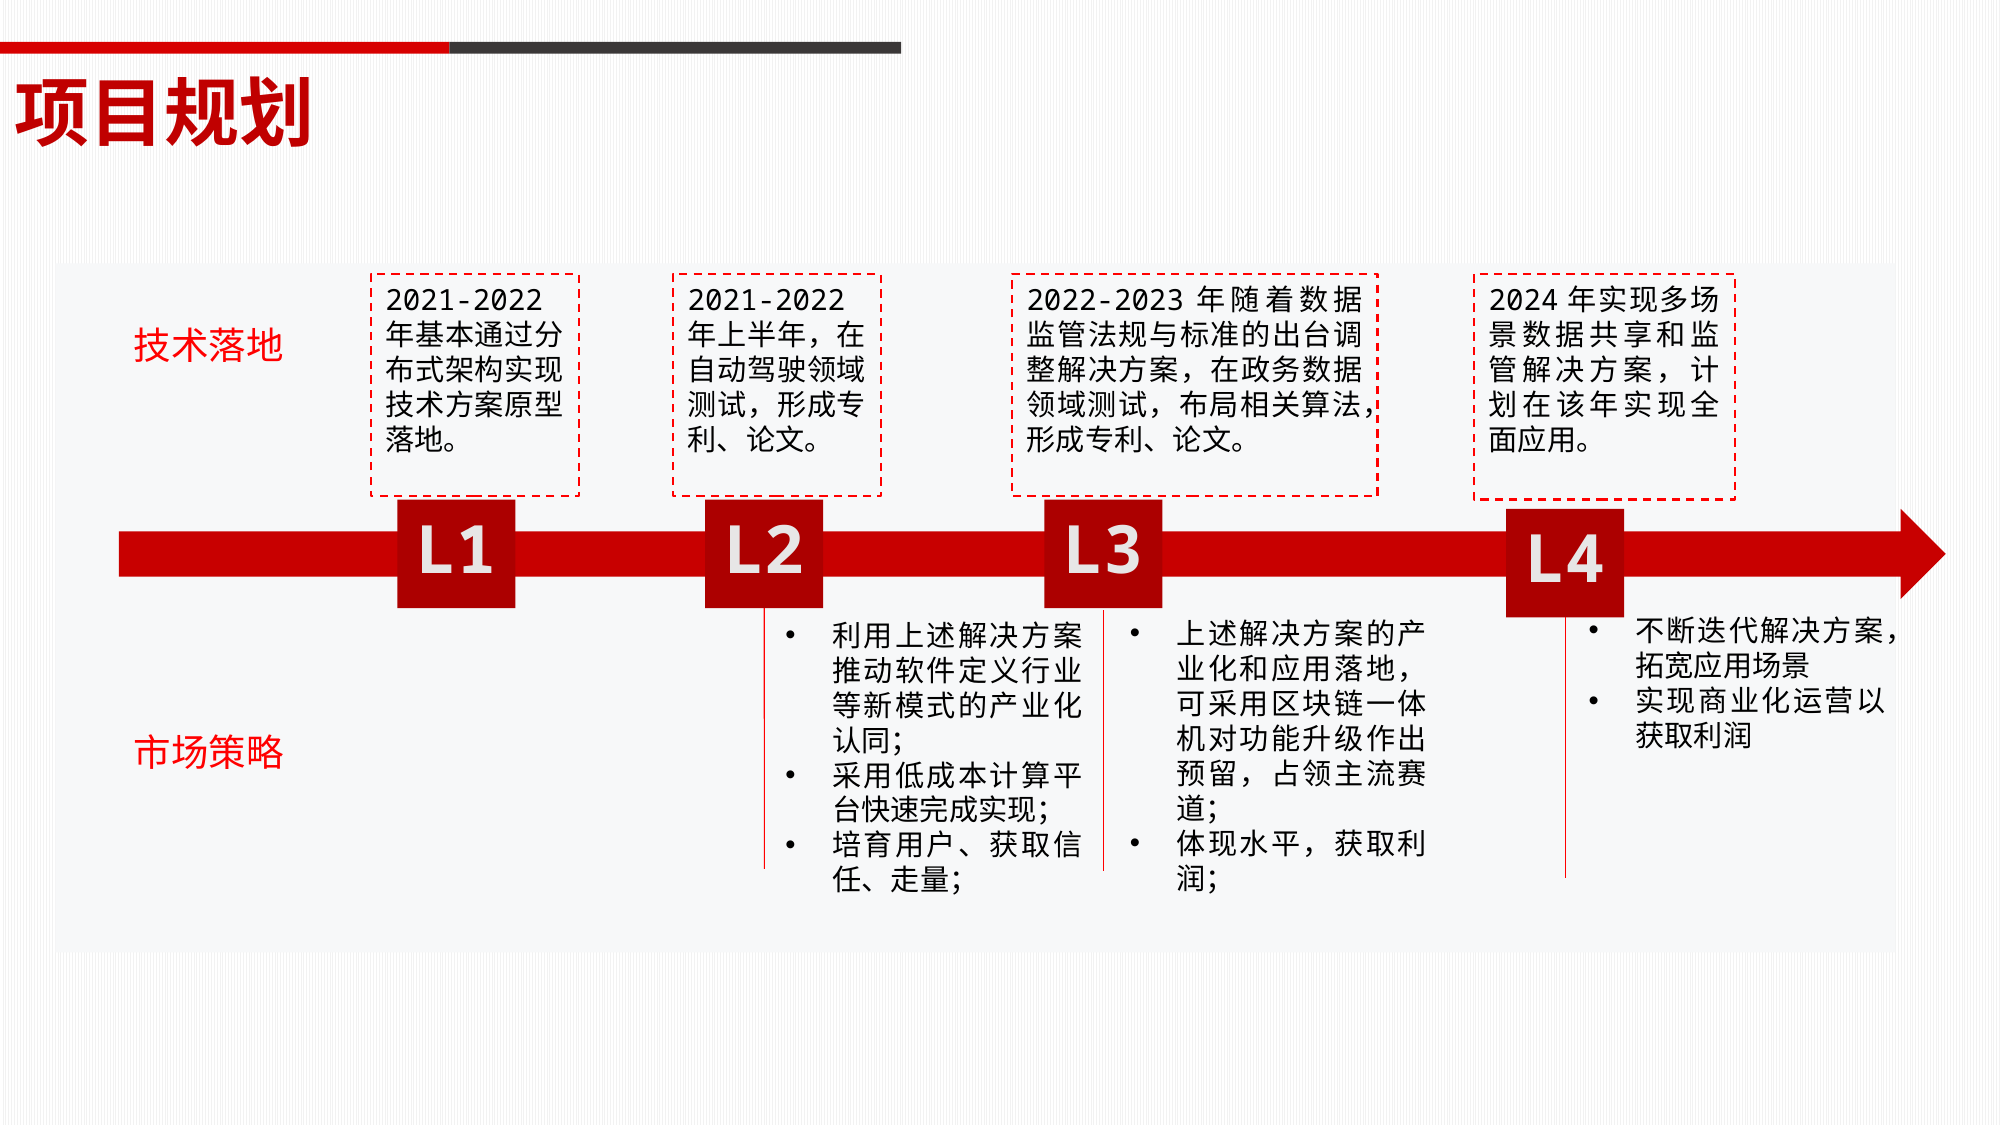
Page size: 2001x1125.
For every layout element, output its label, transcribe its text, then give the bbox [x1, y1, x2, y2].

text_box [0, 41, 902, 54]
text_box 项目规划 [0, 57, 1484, 163]
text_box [55, 263, 1946, 953]
